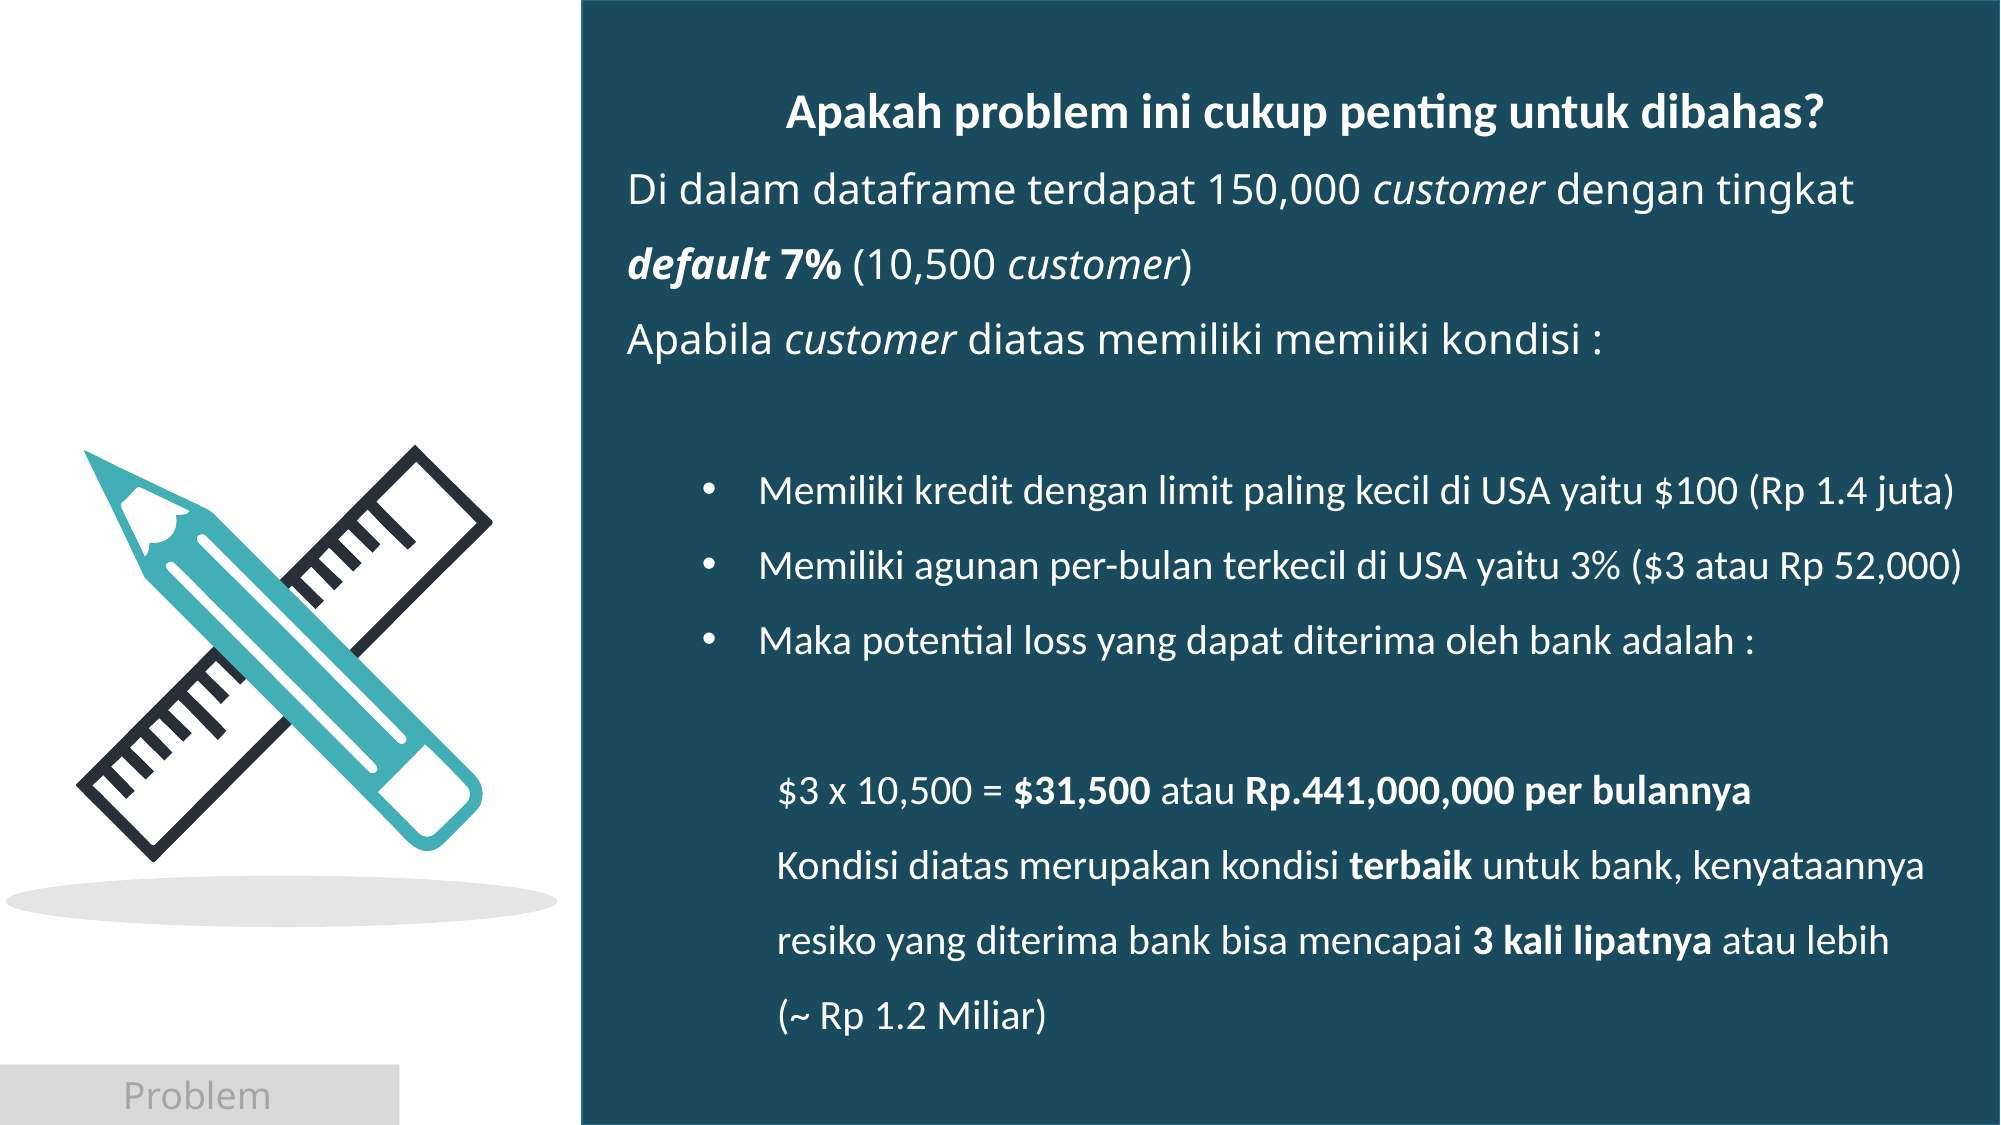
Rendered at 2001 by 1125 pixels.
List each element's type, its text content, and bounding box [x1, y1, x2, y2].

text_box [4, 875, 559, 929]
text_box Apakah problem ini cukup penting untuk dibahas? Di dalam dataframe terdapat 150,000 customer dengan tingkat default 7% (10,500 customer) Apabila customer diatas memiliki memiiki kondisi : Memiliki kredit dengan limit paling kecil di USA yaitu $100 (Rp 1.4 juta) Memiliki agunan per-bulan terkecil di USA yaitu 3% ($3 atau Rp 52,000) Maka potential loss yang dapat diterima oleh bank adalah : $3 x 10,500 = $31,500 atau Rp.441,000,000 per bulannya Kondisi diatas merupakan kondisi terbaik untuk bank, kenyataannya resiko yang diterima bank bisa mencapai 3 kali lipatnya atau lebih (~ Rp 1.2 Miliar) [612, 40, 2000, 1046]
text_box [75, 444, 494, 875]
text_box Problem Identification [0, 1064, 400, 1125]
text_box [582, 0, 2000, 1125]
